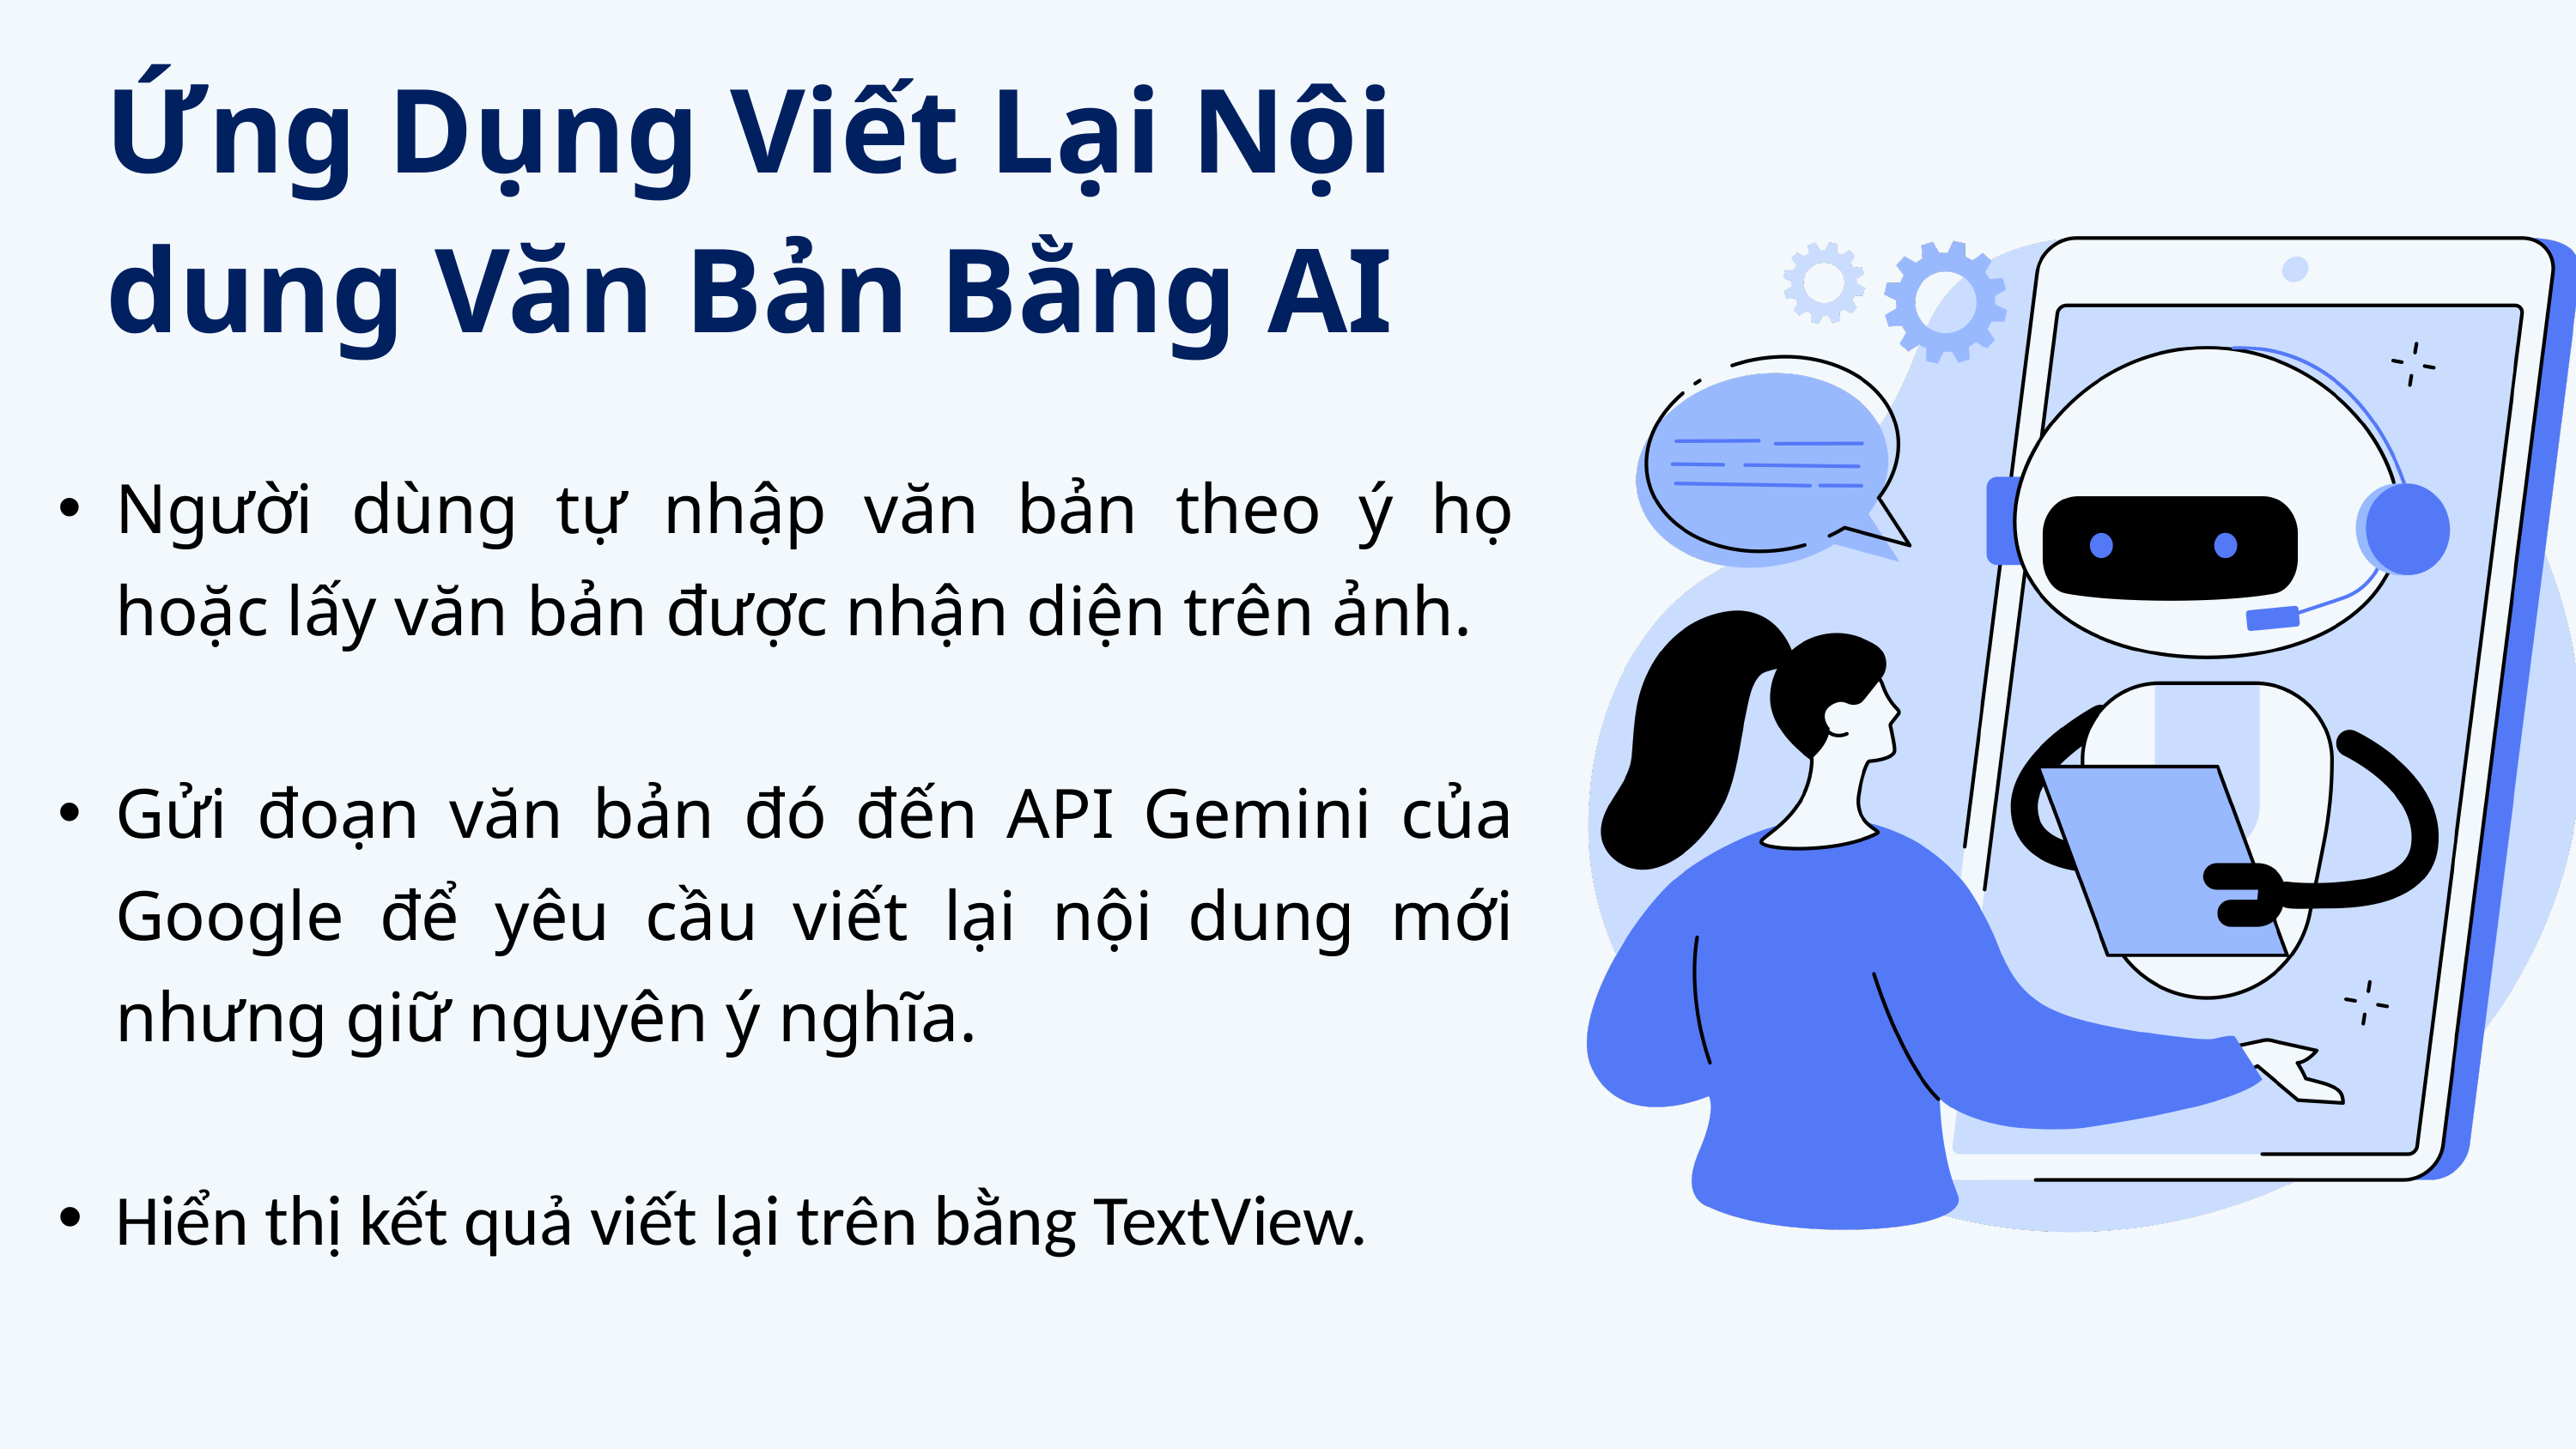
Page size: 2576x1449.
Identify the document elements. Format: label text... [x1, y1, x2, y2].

text_box Ứng Dụng Viết Lại Nội dung Văn Bản Bằng AI [32, 35, 1411, 356]
text_box Người dùng tự nhập văn bản theo ý họ hoặc lấy văn bản được nhận diện trên ảnh. Gửi đoạn văn bản đó đến API Gemini của Google để yêu cầu viết lại nội dung mới nhưng giữ nguyên ý nghĩa. Hiển thị kết quả viết lại trên bằng TextView. [0, 445, 1411, 1449]
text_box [1415, 0, 2576, 1449]
